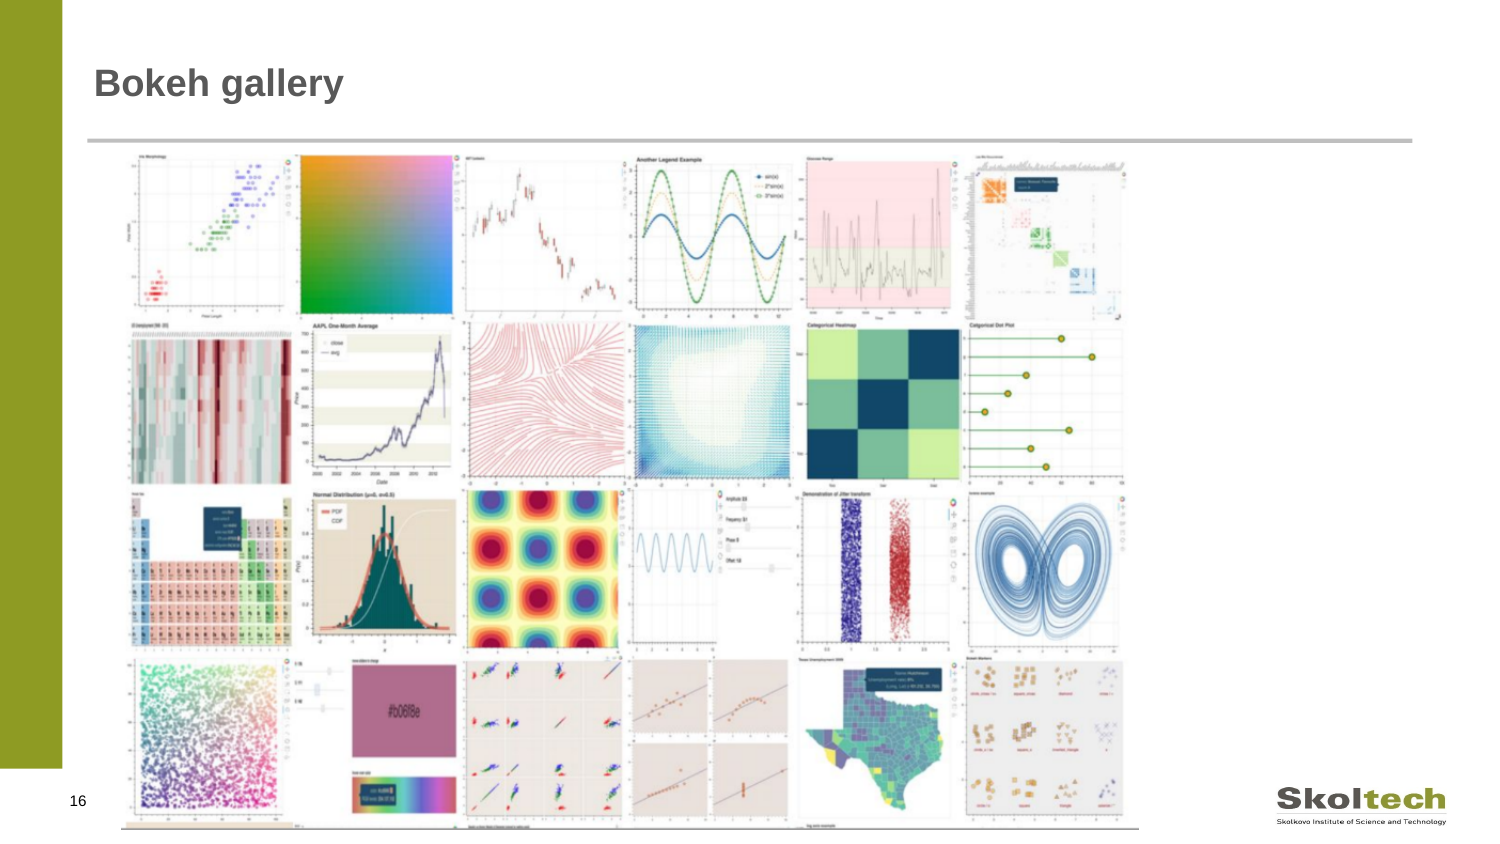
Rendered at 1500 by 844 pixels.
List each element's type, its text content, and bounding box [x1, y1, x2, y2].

slide_number 16 [0, 784, 156, 841]
picture [1275, 787, 1450, 826]
picture [121, 146, 1139, 831]
title Bokeh gallery [78, 34, 1238, 122]
